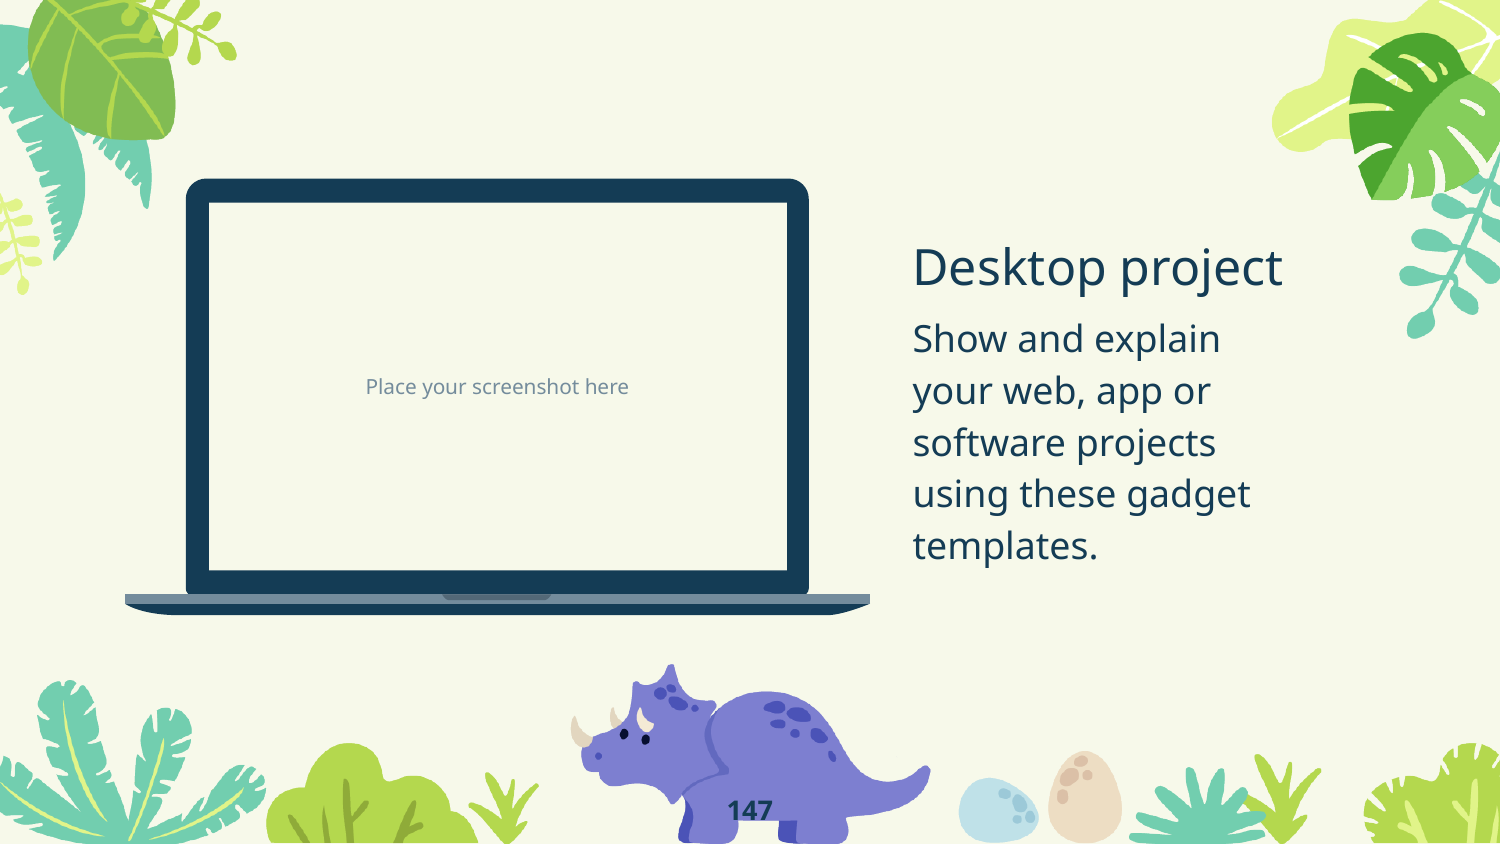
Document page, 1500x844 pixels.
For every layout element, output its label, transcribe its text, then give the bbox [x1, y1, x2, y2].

list Desktop project Show and explain your web, app or software projects using these gadget templates. [912, 119, 1288, 675]
slide_number ‹#› [705, 779, 795, 844]
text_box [124, 178, 871, 616]
picture [0, 0, 1500, 844]
